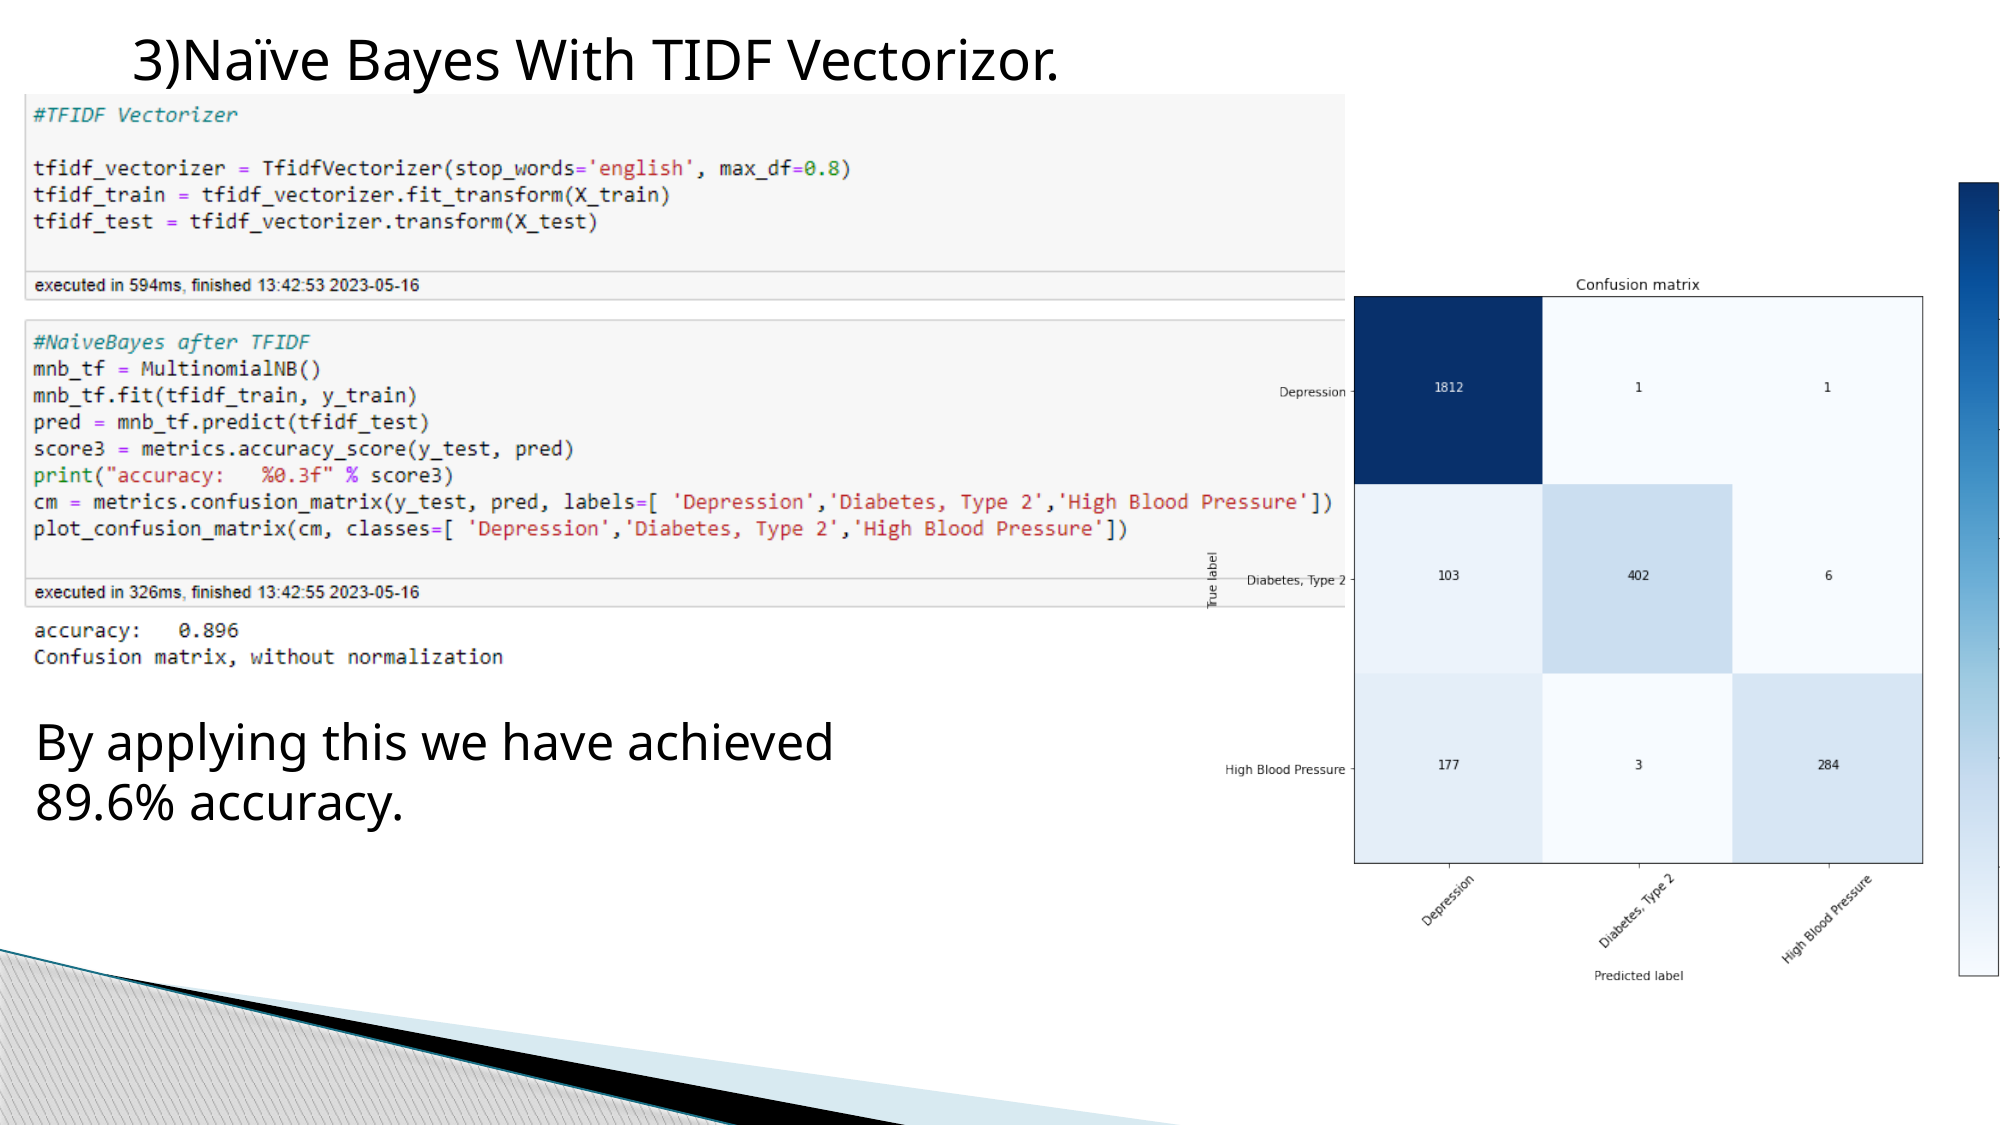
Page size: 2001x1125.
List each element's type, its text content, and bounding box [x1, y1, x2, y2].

text_box By applying this we have achieved 89.6% accuracy. [21, 703, 913, 839]
picture [17, 94, 2000, 990]
list 3)Naïve Bayes With TIDF Vectorizor. [99, 684, 1193, 986]
list 3)Naïve Bayes With TIDF Vectorizor. [99, 16, 1900, 175]
